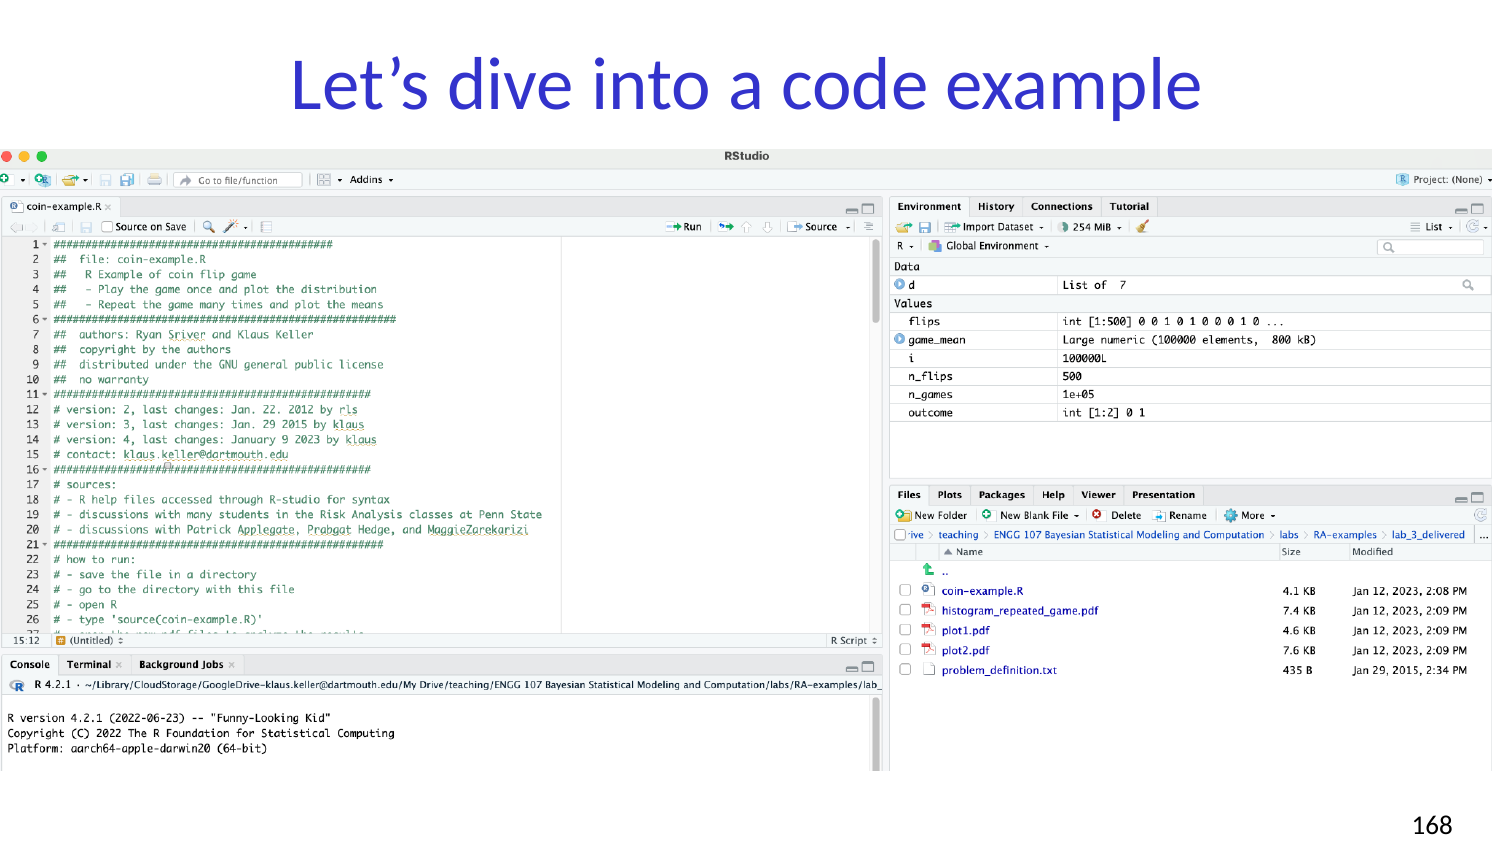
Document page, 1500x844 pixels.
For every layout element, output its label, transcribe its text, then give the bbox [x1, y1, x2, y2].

picture [0, 149, 1493, 771]
title Let’s dive into a code example [112, 0, 1388, 147]
slide_number ‹#› [1372, 802, 1492, 827]
